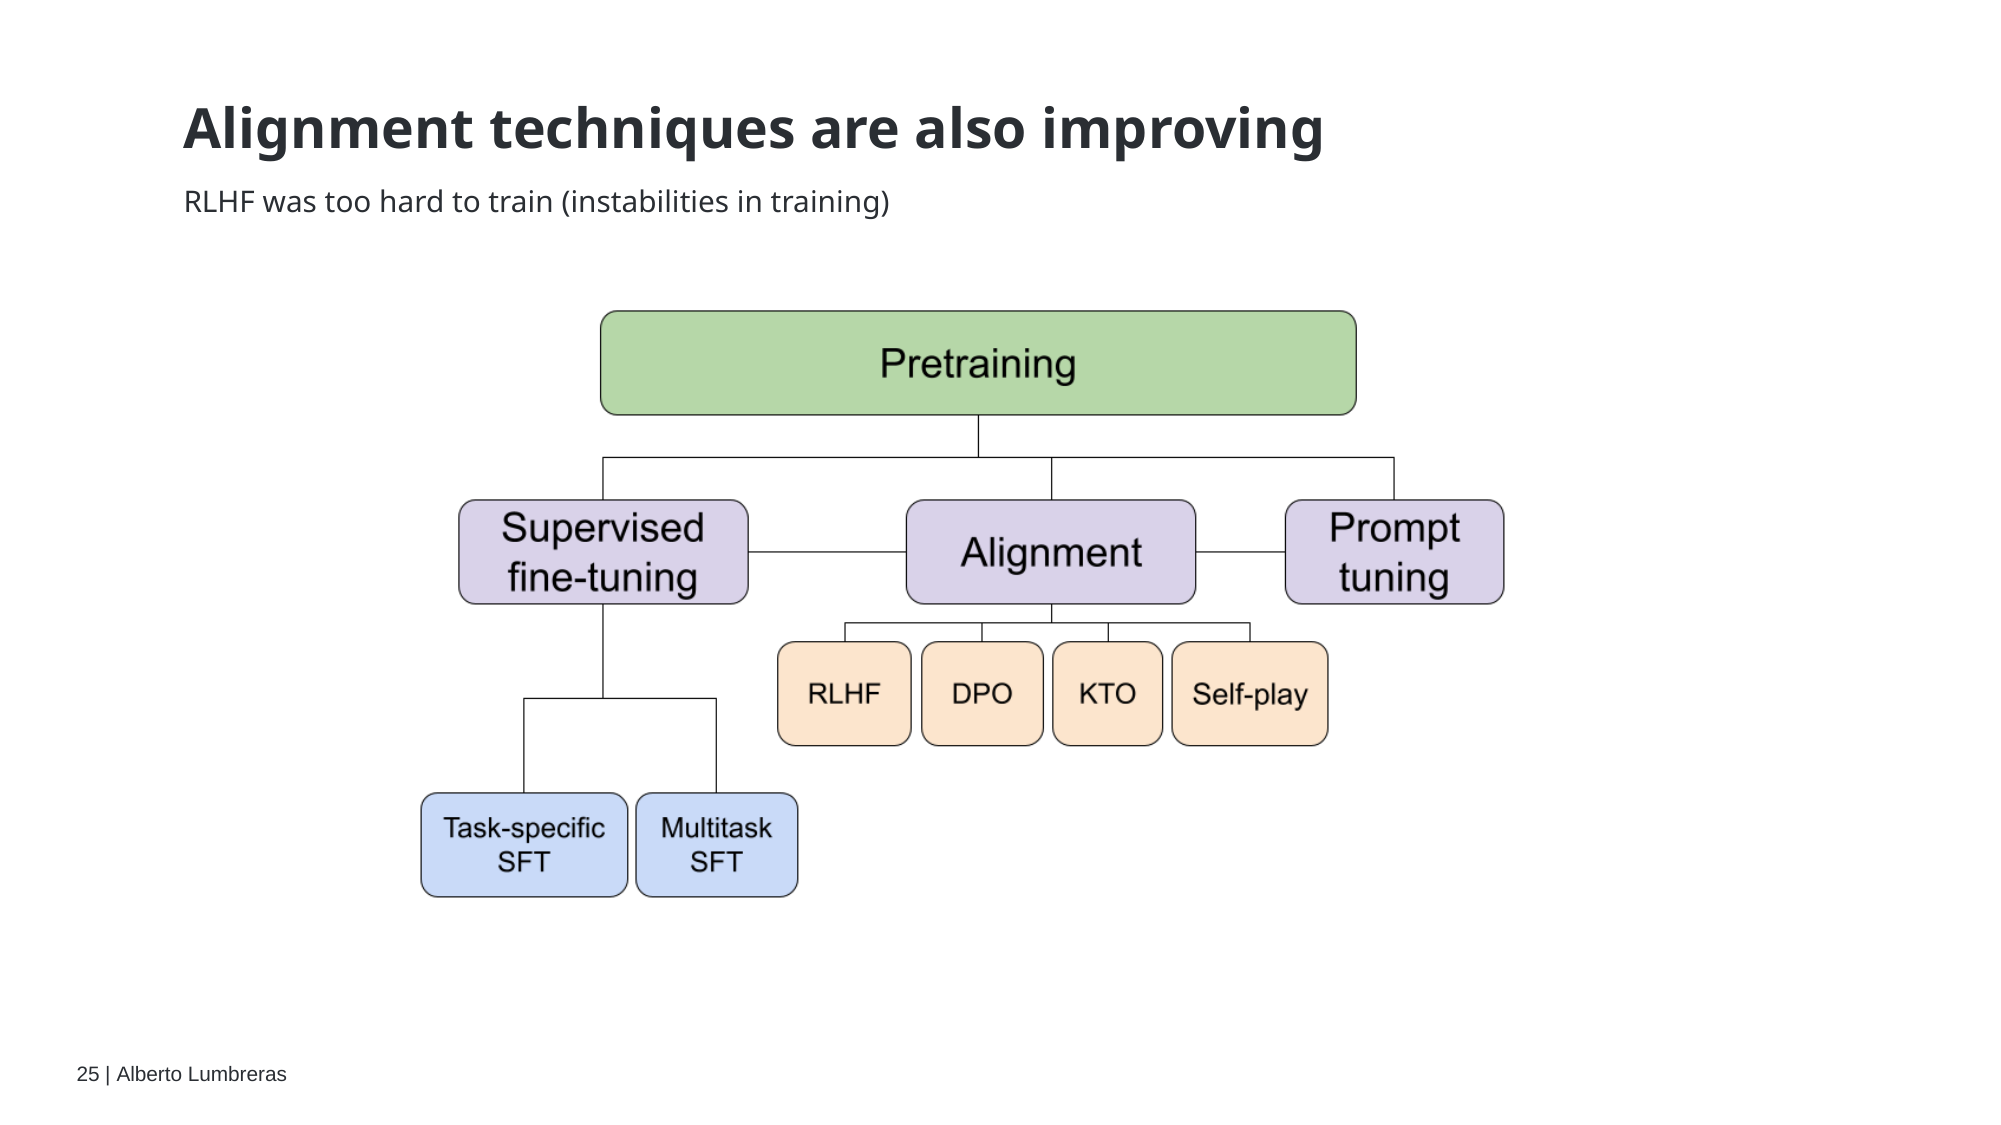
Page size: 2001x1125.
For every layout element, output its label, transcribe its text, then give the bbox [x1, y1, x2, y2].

text_box Alignment techniques are also improving [168, 93, 1832, 168]
slide_number 25 | Alberto Lumbreras [61, 1042, 327, 1103]
picture [410, 301, 1514, 907]
text_box RLHF was too hard to train (instabilities in training) [168, 168, 1832, 227]
